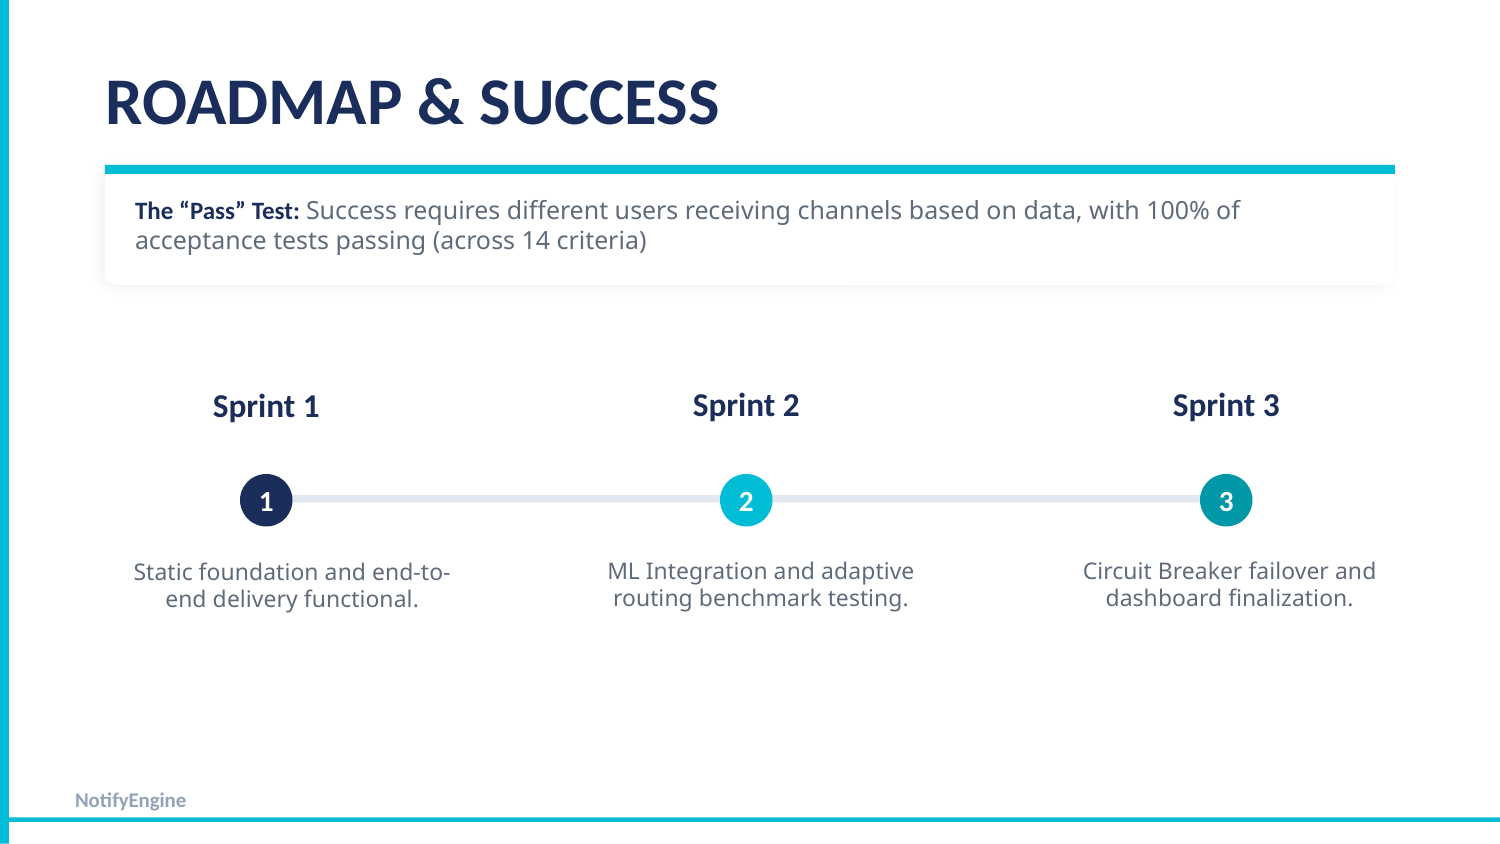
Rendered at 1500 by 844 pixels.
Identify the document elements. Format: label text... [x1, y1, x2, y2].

text_box Sprint 2 [581, 376, 912, 429]
text_box Sprint 1 [101, 377, 432, 430]
text_box NotifyEngine [74, 772, 375, 825]
text_box Sprint 3 [1061, 376, 1392, 429]
text_box ML Integration and adaptive routing benchmark testing. [596, 556, 927, 707]
text_box Static foundation and end-to-end delivery functional. [127, 557, 458, 708]
text_box 1 [240, 473, 293, 527]
text_box Circuit Breaker failover and dashboard finalization. [1064, 556, 1395, 707]
text_box [104, 174, 1395, 285]
text_box [0, 822, 9, 844]
text_box 2 [720, 473, 773, 527]
text_box [375, 817, 1500, 822]
text_box 3 [1200, 473, 1253, 527]
text_box [104, 164, 1395, 174]
text_box [293, 495, 720, 503]
text_box [773, 495, 1200, 503]
text_box [0, 817, 74, 822]
text_box The “Pass” Test: Success requires different users receiving channels based on data, with 100% of acceptance tests passing (across 14 criteria) [134, 179, 1365, 270]
text_box [0, 0, 9, 817]
text_box ROADMAP & SUCCESS [104, 52, 1395, 143]
